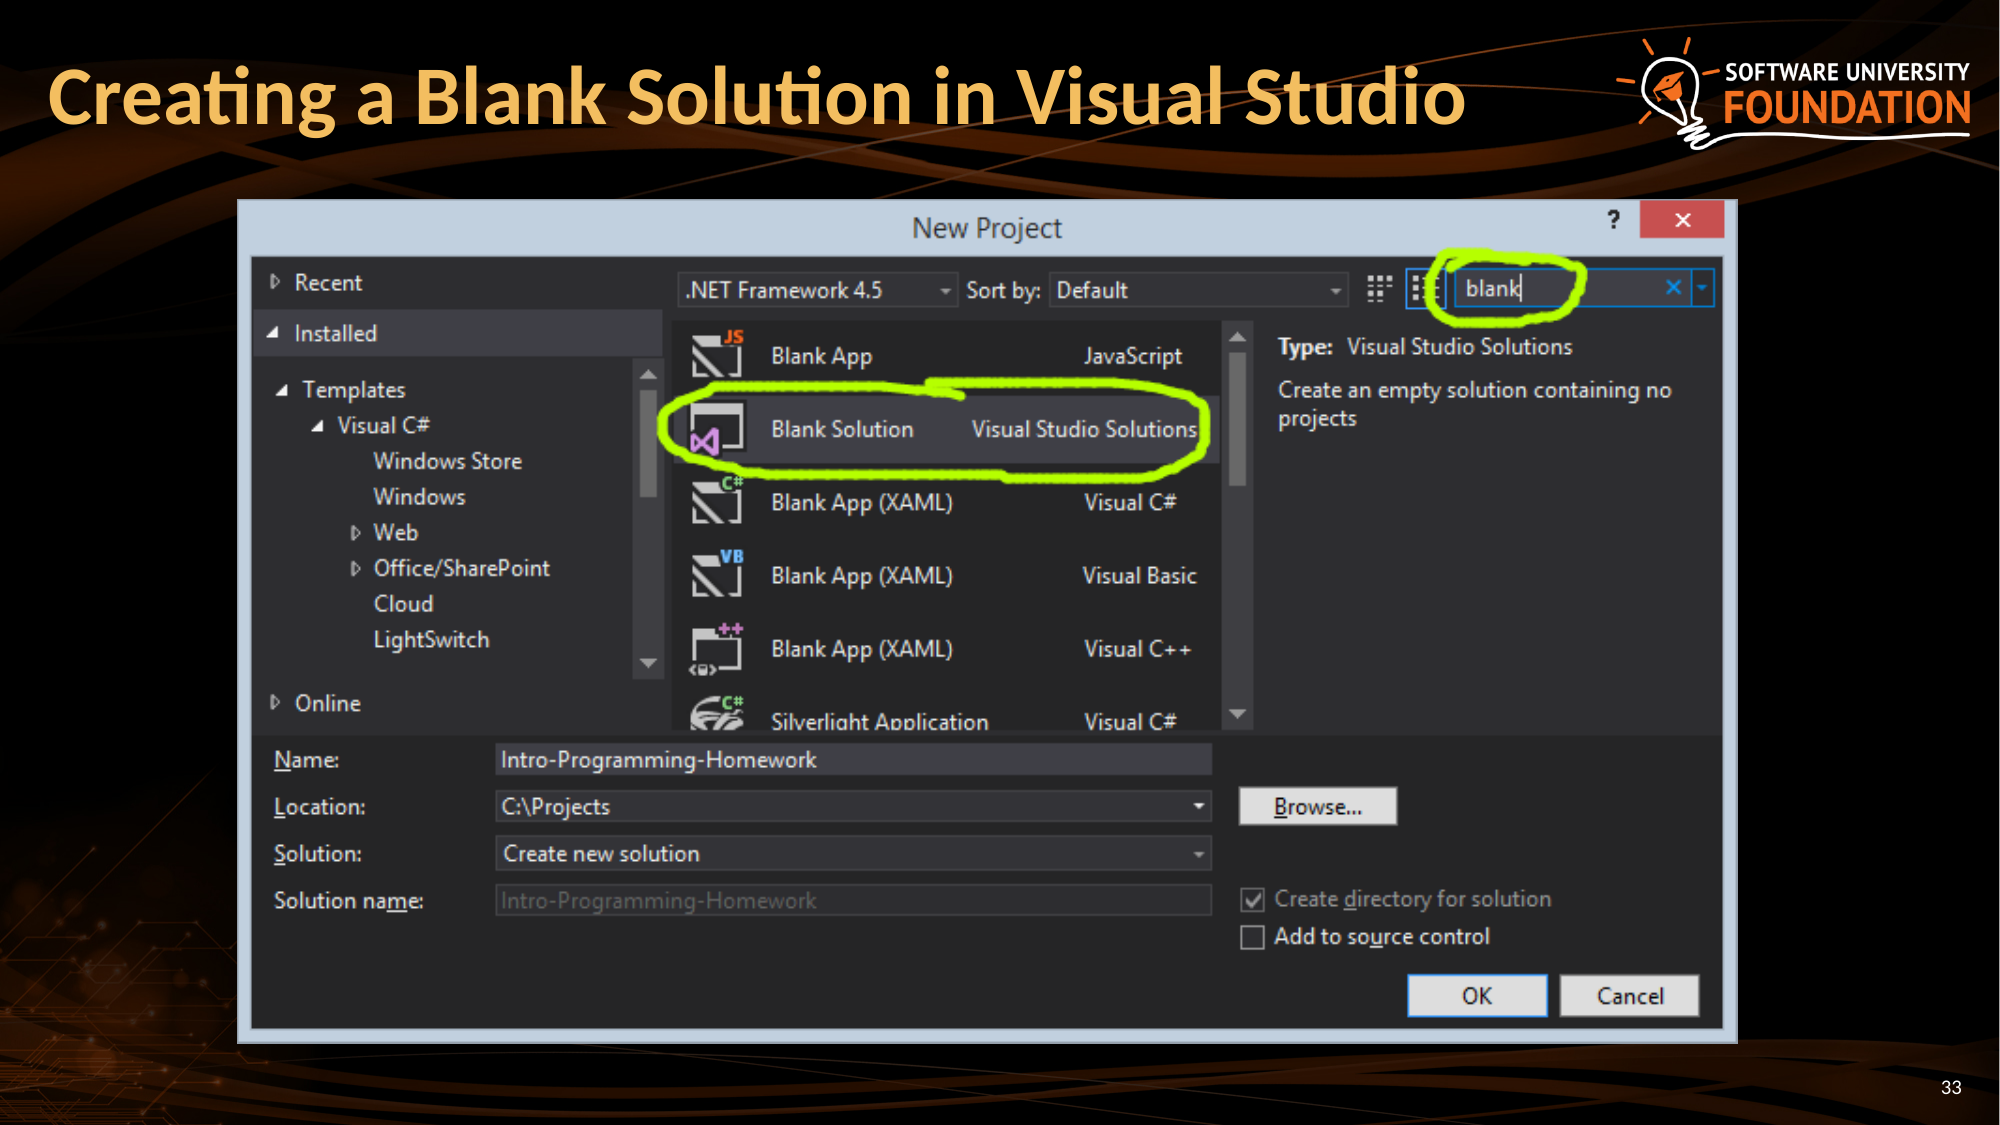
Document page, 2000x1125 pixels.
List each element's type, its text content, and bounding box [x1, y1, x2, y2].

slide_number 33 [1897, 1070, 1968, 1103]
picture [0, 0, 2000, 1125]
title Creating a Blank Solution in Visual Studio [30, 6, 1602, 189]
